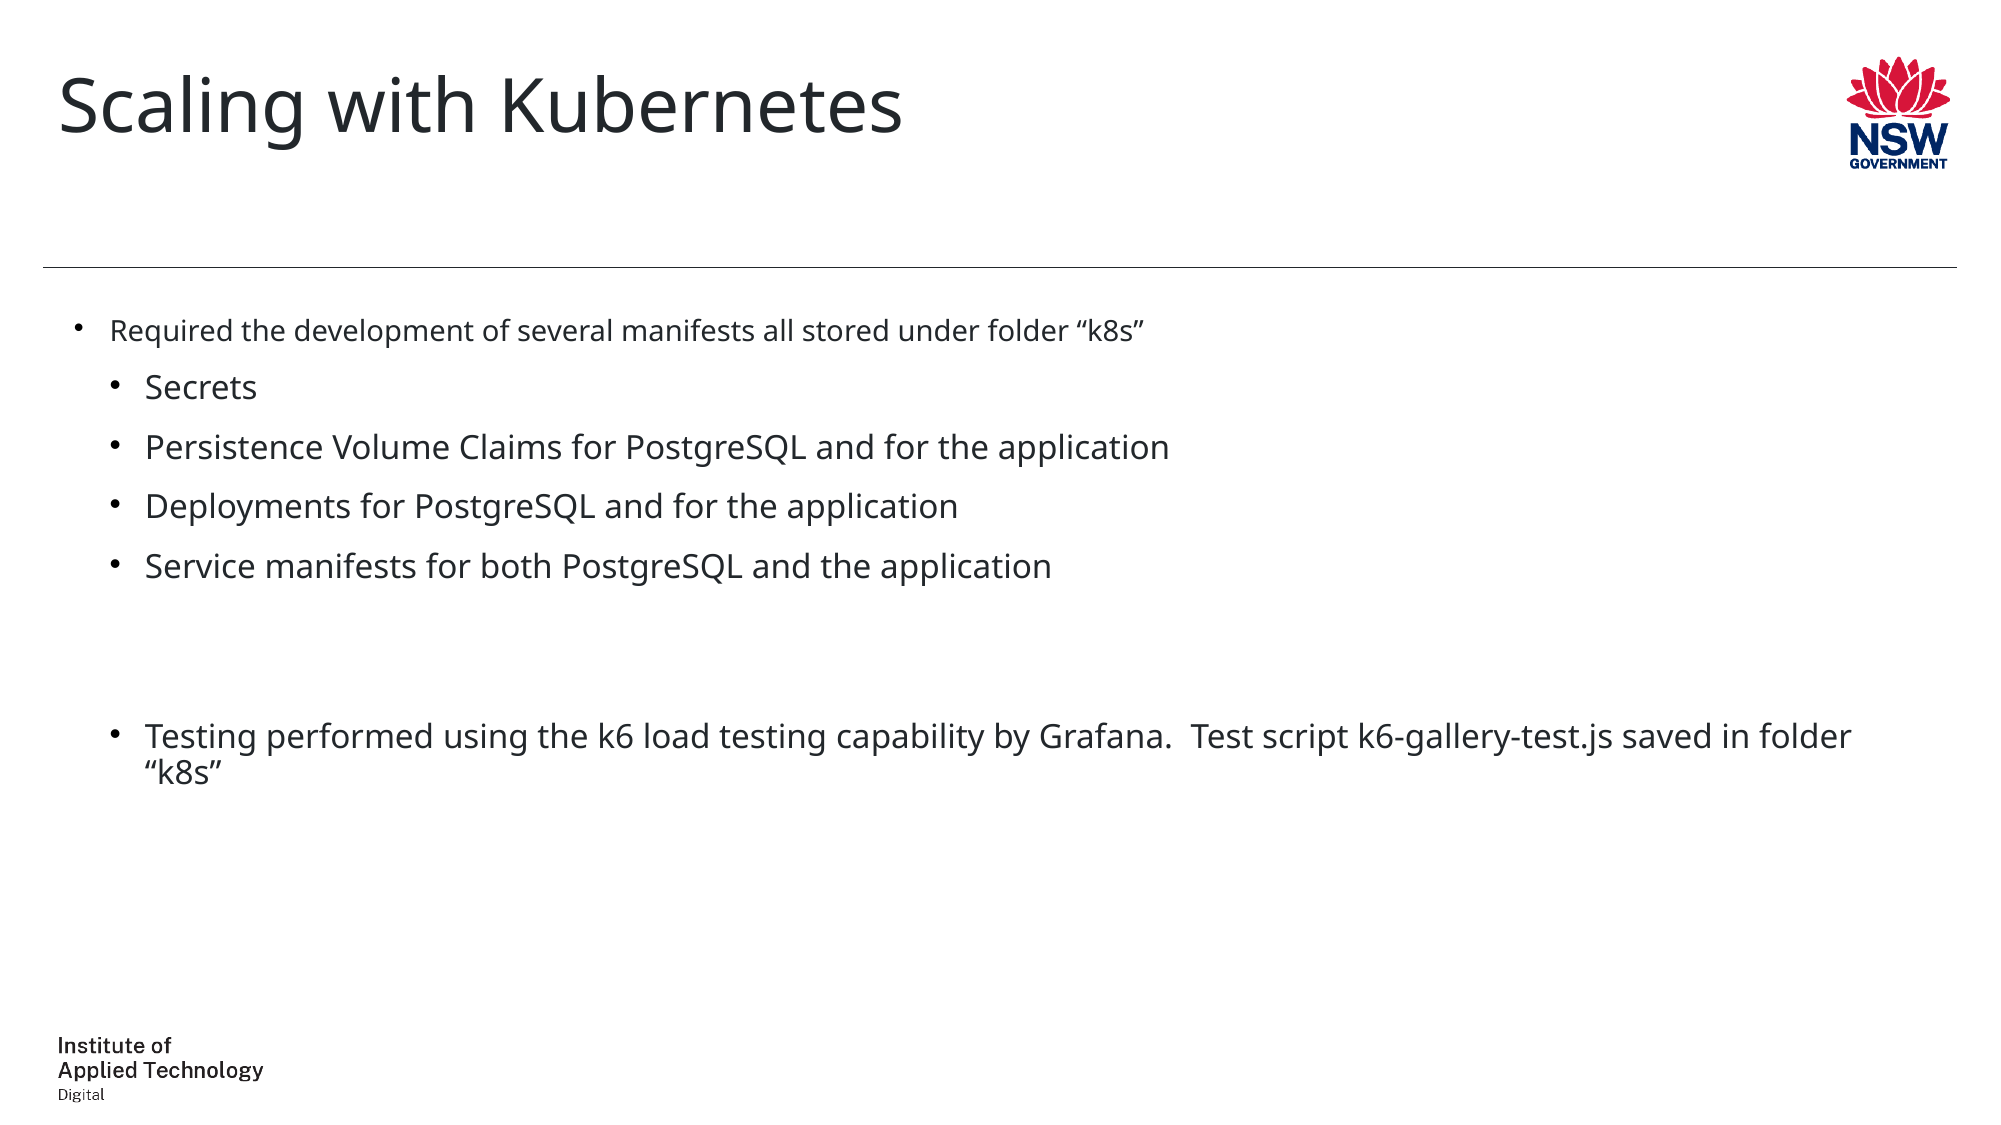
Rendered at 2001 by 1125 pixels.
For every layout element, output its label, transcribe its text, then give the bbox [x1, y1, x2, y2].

picture [1846, 56, 1950, 169]
picture [57, 1034, 264, 1104]
title Scaling with Kubernetes [43, 0, 1769, 217]
list Required the development of several manifests all stored under folder “k8s” Secrets Persistence Volume Claims for PostgreSQL and for the application Deployments for PostgreSQL and for the application Service manifests for both PostgreSQL and the application Testing performed using the k6 load testing capability by Grafana. Test script k6-gallery-test.js saved in folder “k8s” [59, 308, 1949, 857]
